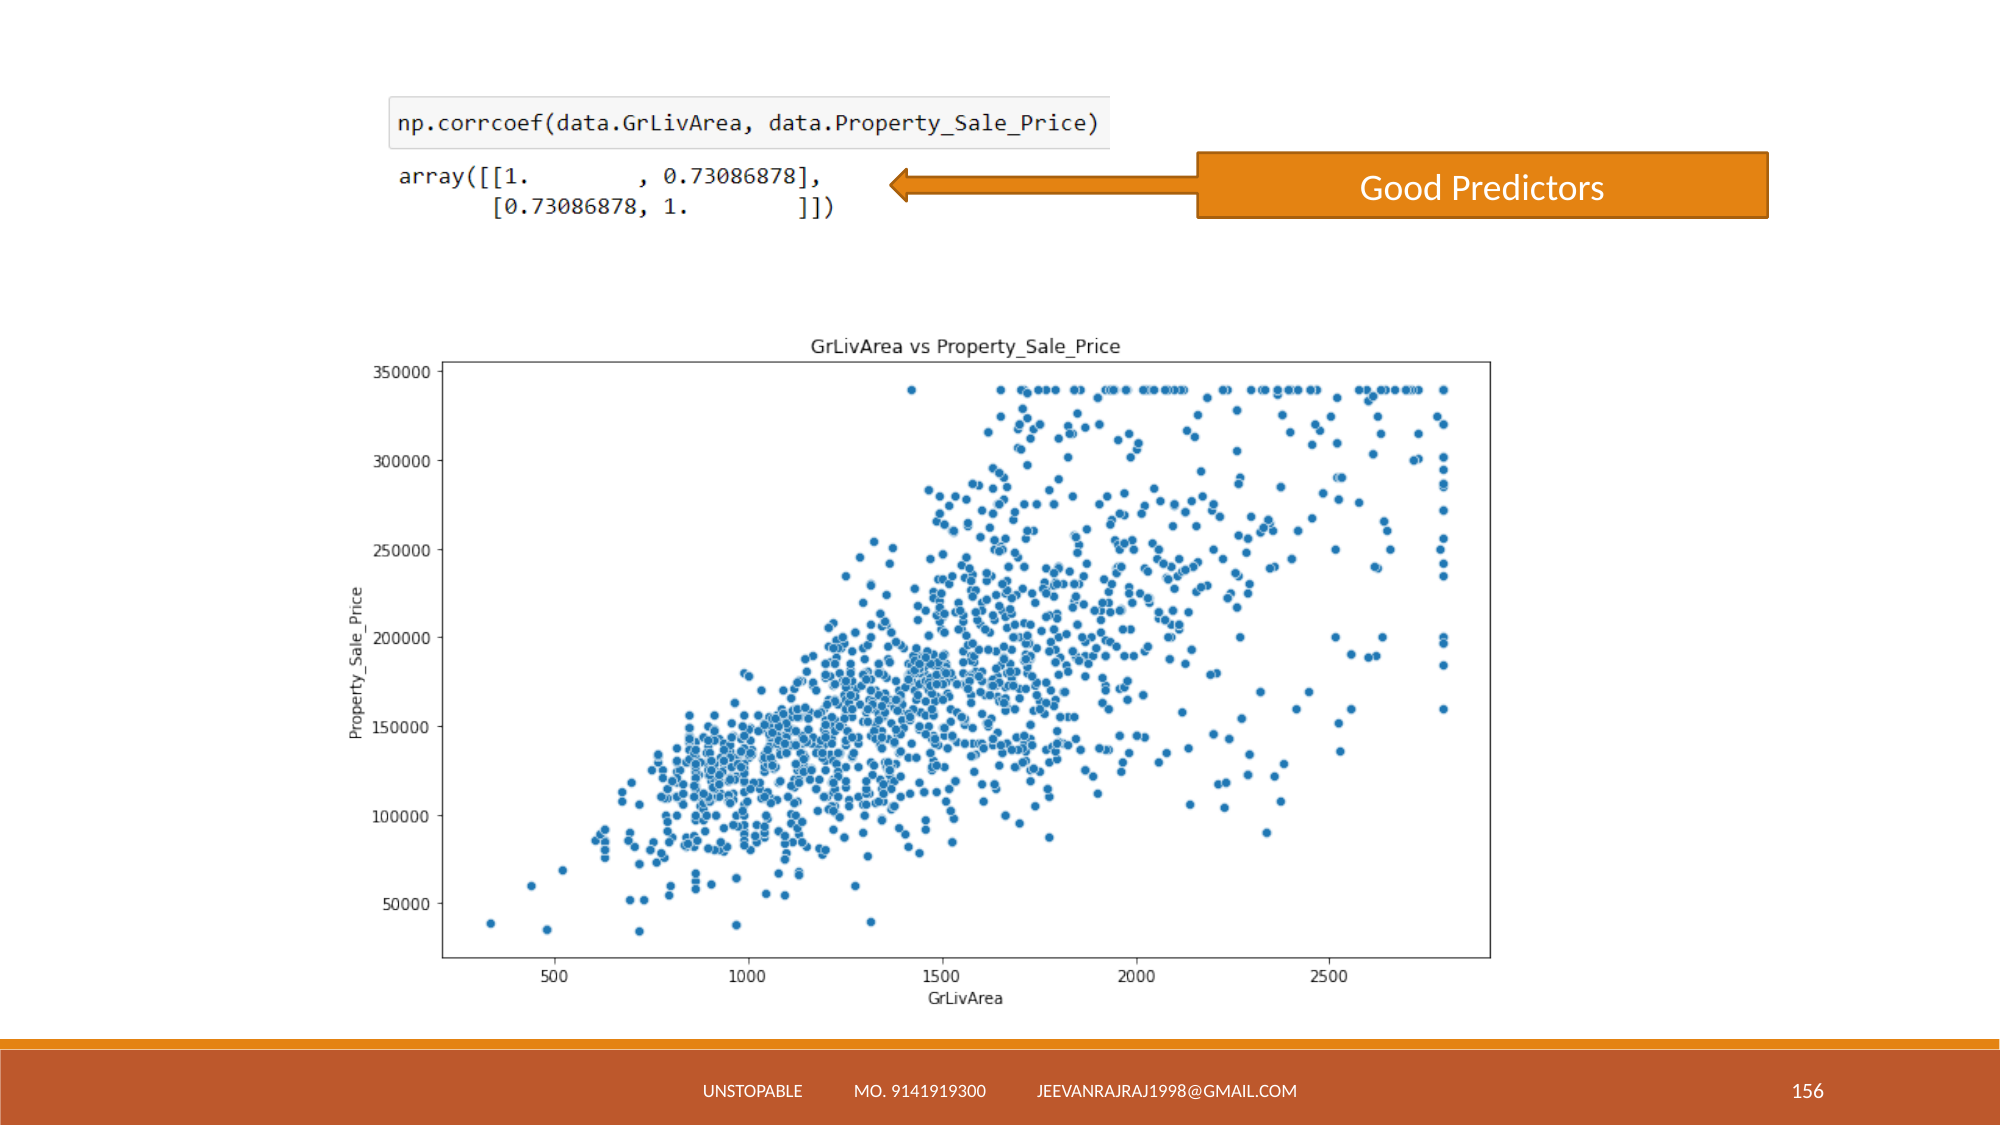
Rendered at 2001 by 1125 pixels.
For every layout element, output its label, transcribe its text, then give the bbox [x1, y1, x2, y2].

picture [385, 90, 1111, 229]
slide_number 156 [1624, 1059, 1840, 1120]
text_box Good Predictors [1118, 151, 1769, 219]
picture [337, 327, 1501, 1018]
footer unstopable Mo. 9141919300 jeevanrajraj1998@gmail.com [604, 1059, 1396, 1120]
